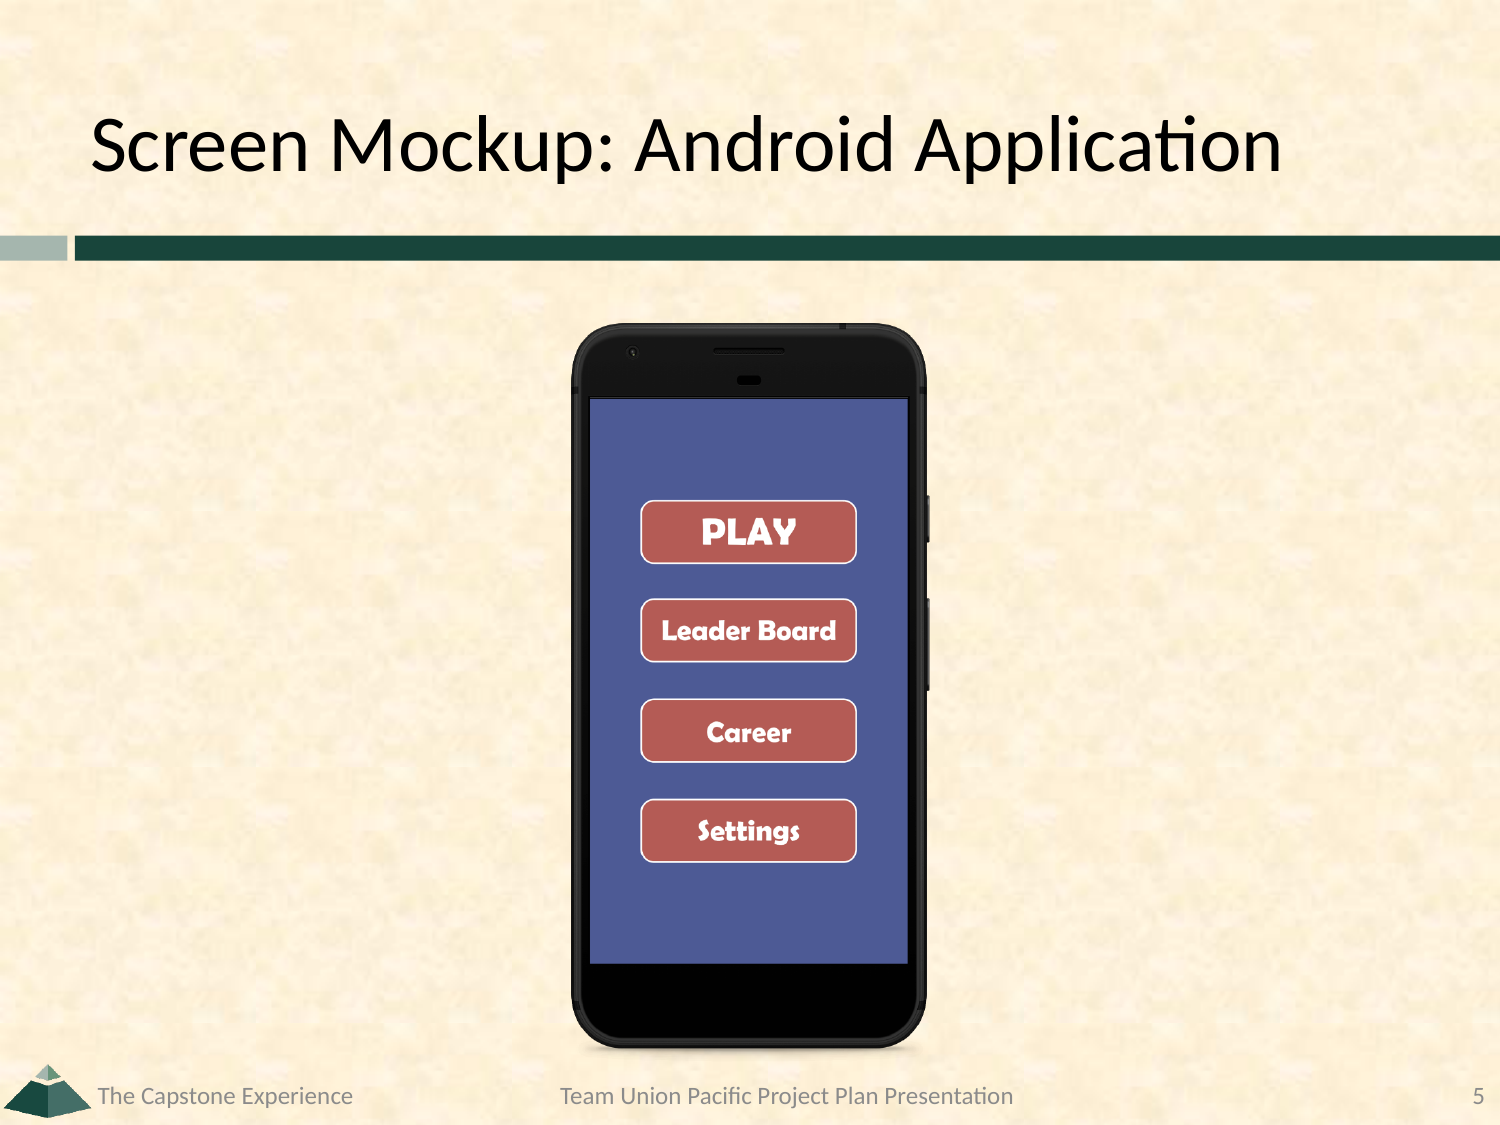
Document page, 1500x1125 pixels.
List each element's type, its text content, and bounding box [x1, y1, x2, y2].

slide_number 5 [1184, 1065, 1500, 1125]
title Screen Mockup: Android Application [75, 45, 1425, 233]
slide_number The Capstone Experience [75, 1065, 314, 1125]
picture [0, 0, 1500, 1125]
